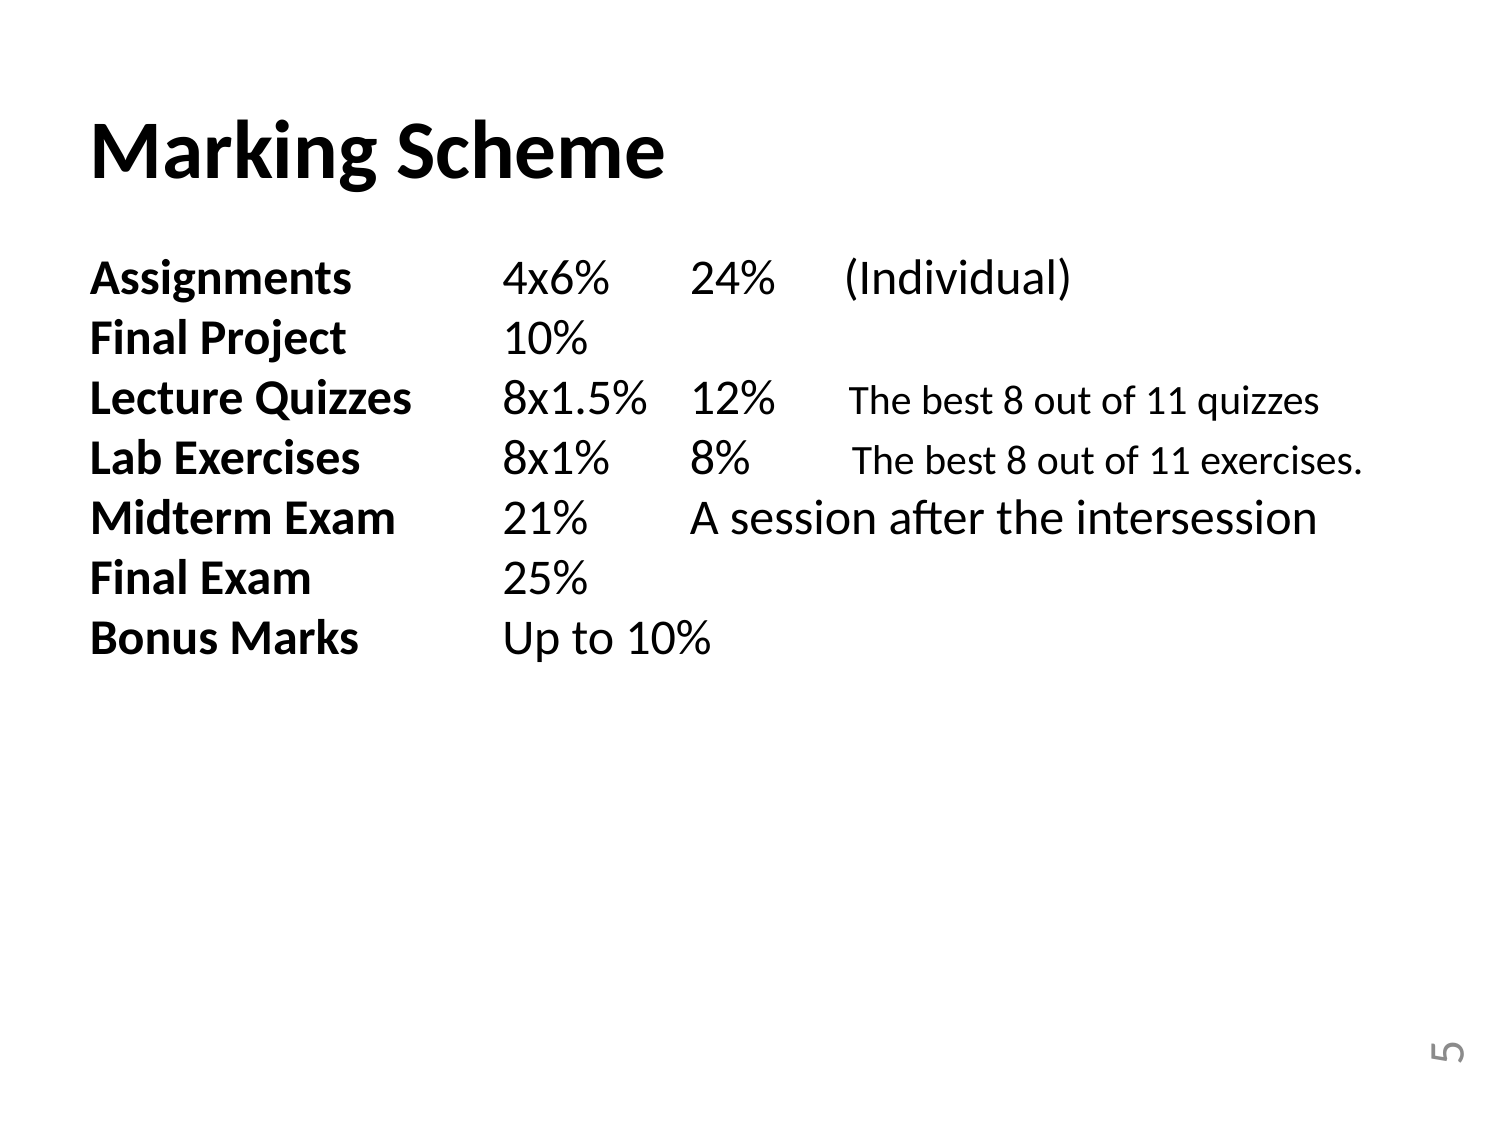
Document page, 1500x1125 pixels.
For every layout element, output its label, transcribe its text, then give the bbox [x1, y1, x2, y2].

text_box Assignments 4x6% 24% (Individual) Final Project 10% Lecture Quizzes 8x1.5% 12% The best 8 out of 11 quizzes Lab Exercises 8x1% 8% The best 8 out of 11 exercises. Midterm Exam 21% A session after the intersession Final Exam 25% Bonus Marks Up to 10% [74, 237, 1438, 673]
text_box Marking Scheme [74, 87, 1438, 203]
slide_number 5 [1412, 1025, 1475, 1125]
